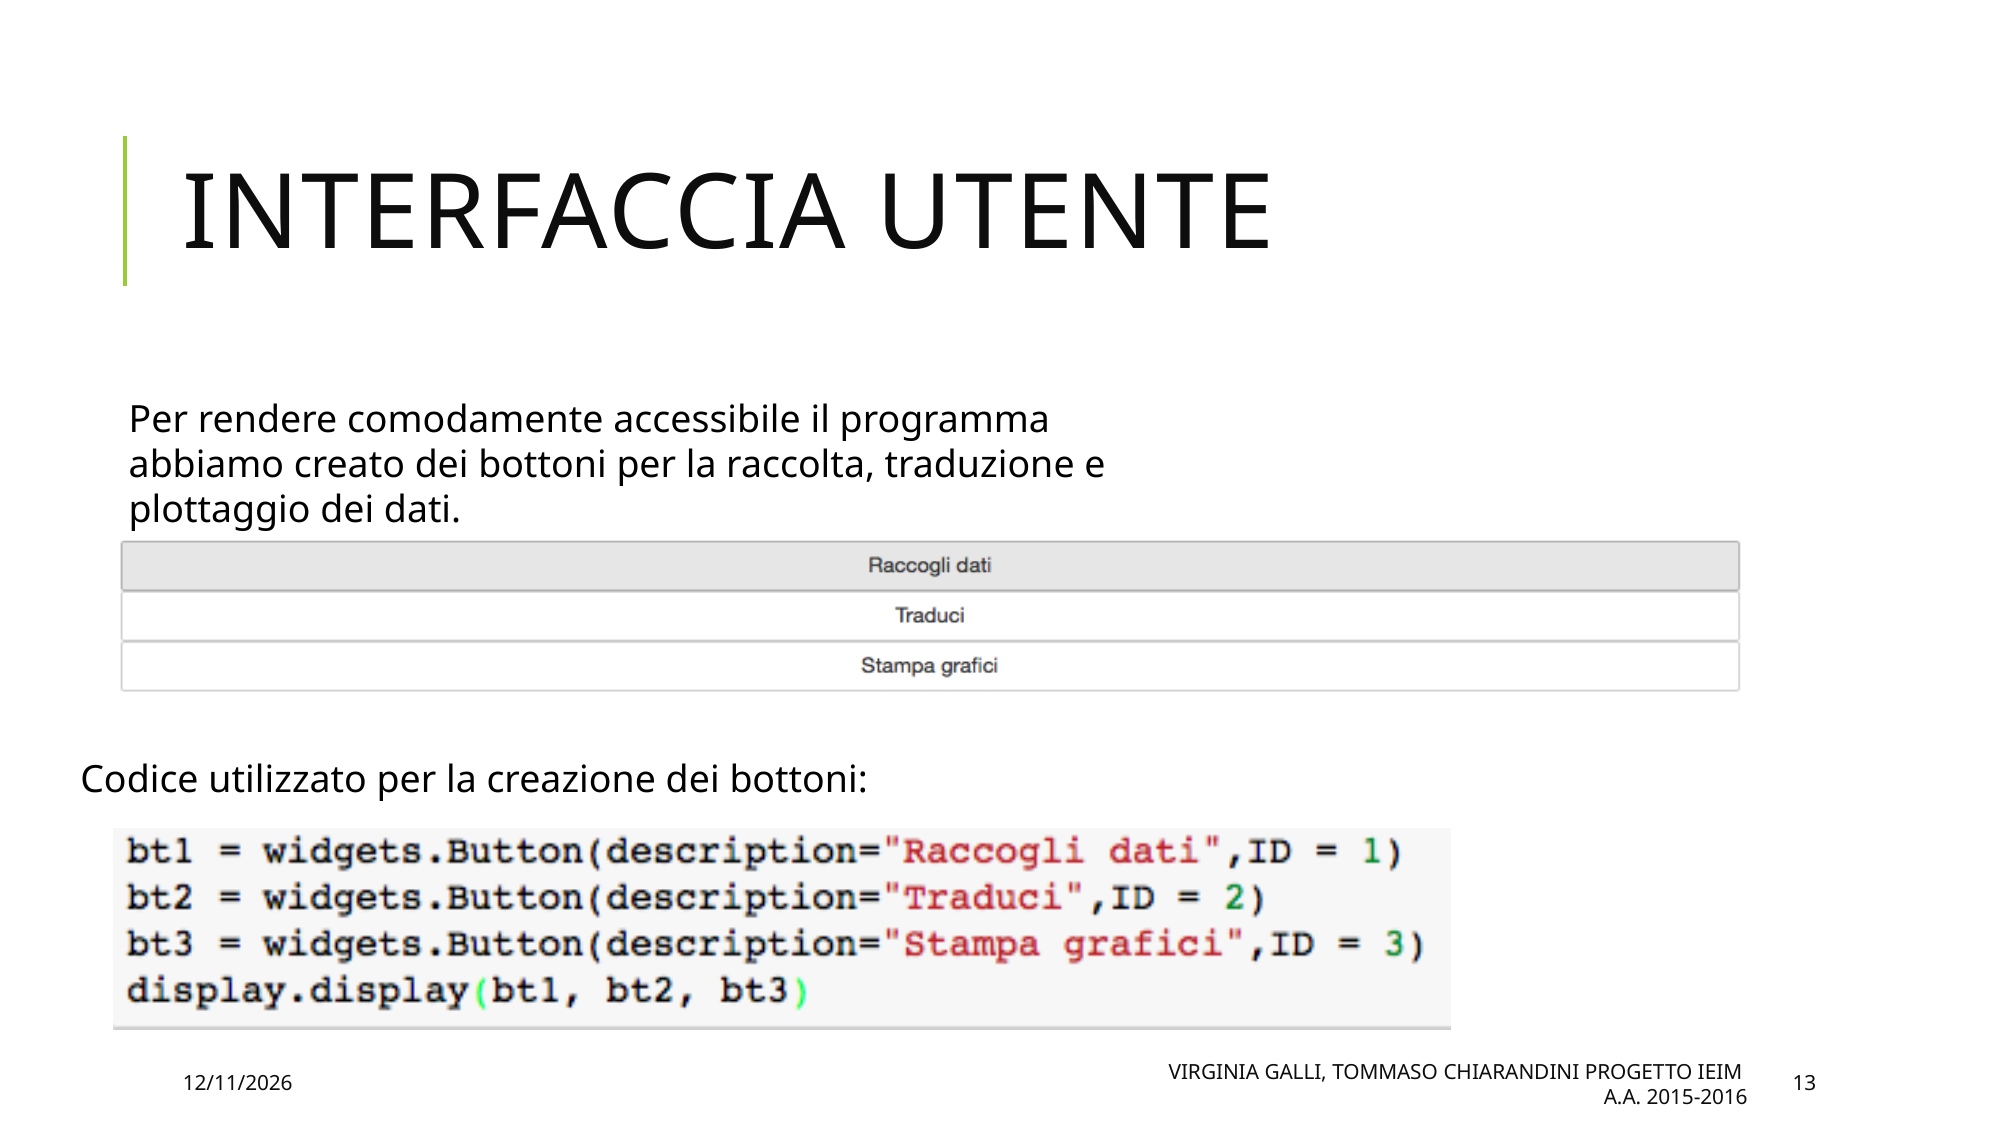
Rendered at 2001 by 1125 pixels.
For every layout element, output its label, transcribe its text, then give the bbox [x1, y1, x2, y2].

slide_number 13 [1777, 1061, 1938, 1107]
text_box Per rendere comodamente accessibile il programma abbiamo creato dei bottoni per la raccolta, traduzione e plottaggio dei dati. [113, 387, 1217, 536]
footer Virginia Galli, Tommaso Chiarandini Progetto IEIM A.A. 2015-2016 [794, 1061, 1763, 1107]
text_box Codice utilizzato per la creazione dei bottoni: [65, 747, 884, 808]
picture [113, 538, 1763, 699]
title Interfaccia utente [168, 96, 1763, 342]
picture [113, 828, 1451, 1030]
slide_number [168, 1061, 522, 1107]
